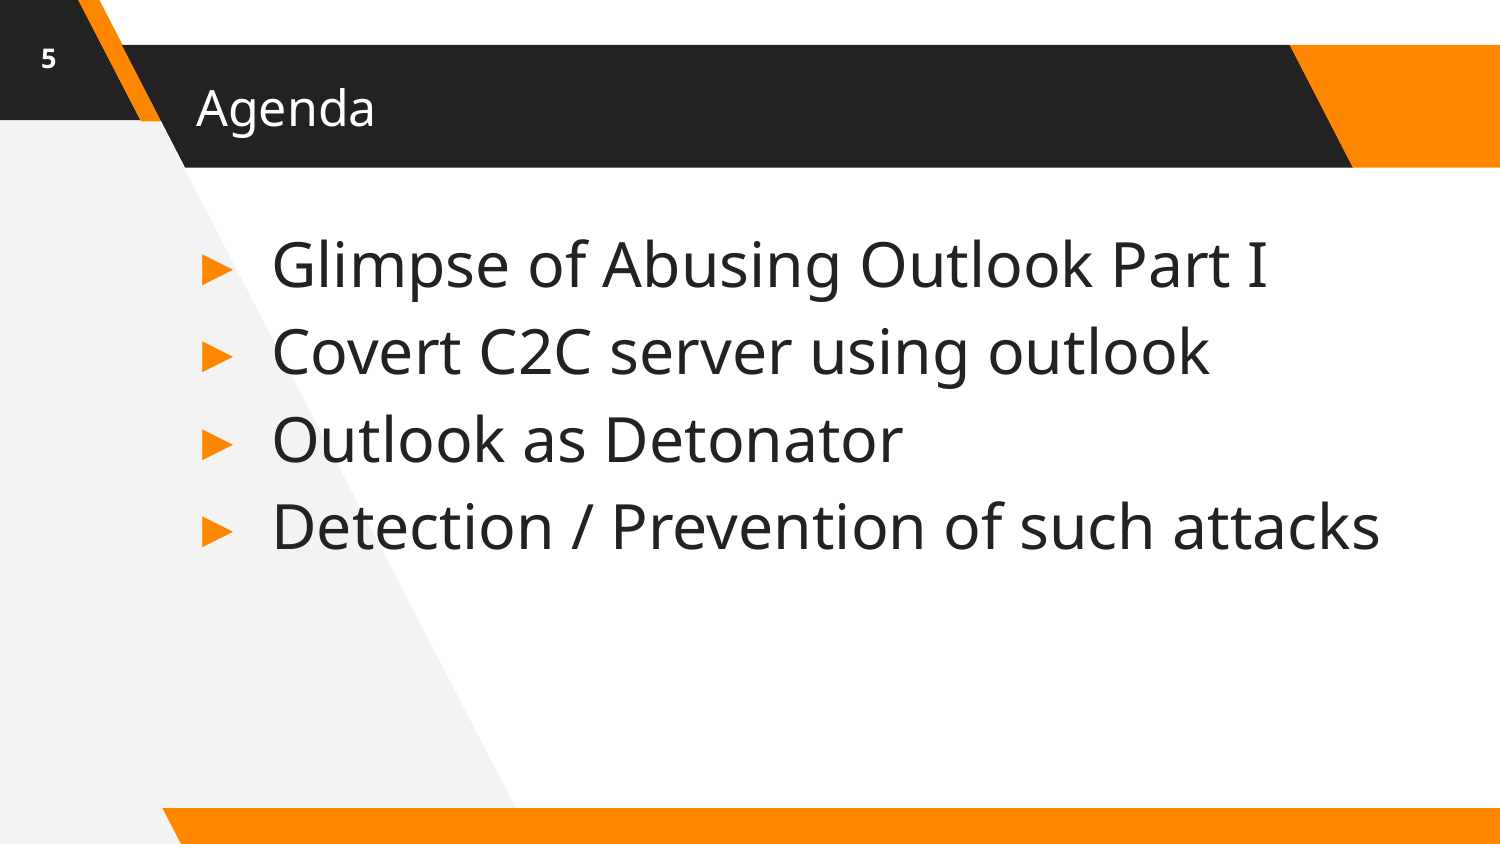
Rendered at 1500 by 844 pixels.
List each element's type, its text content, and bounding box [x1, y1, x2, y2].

list Glimpse of Abusing Outlook Part I Covert C2C server using outlook Outlook as Detonator Detection / Prevention of such attacks [181, 209, 1425, 808]
title Agenda [181, 45, 1285, 169]
slide_number 5 [0, 0, 98, 121]
